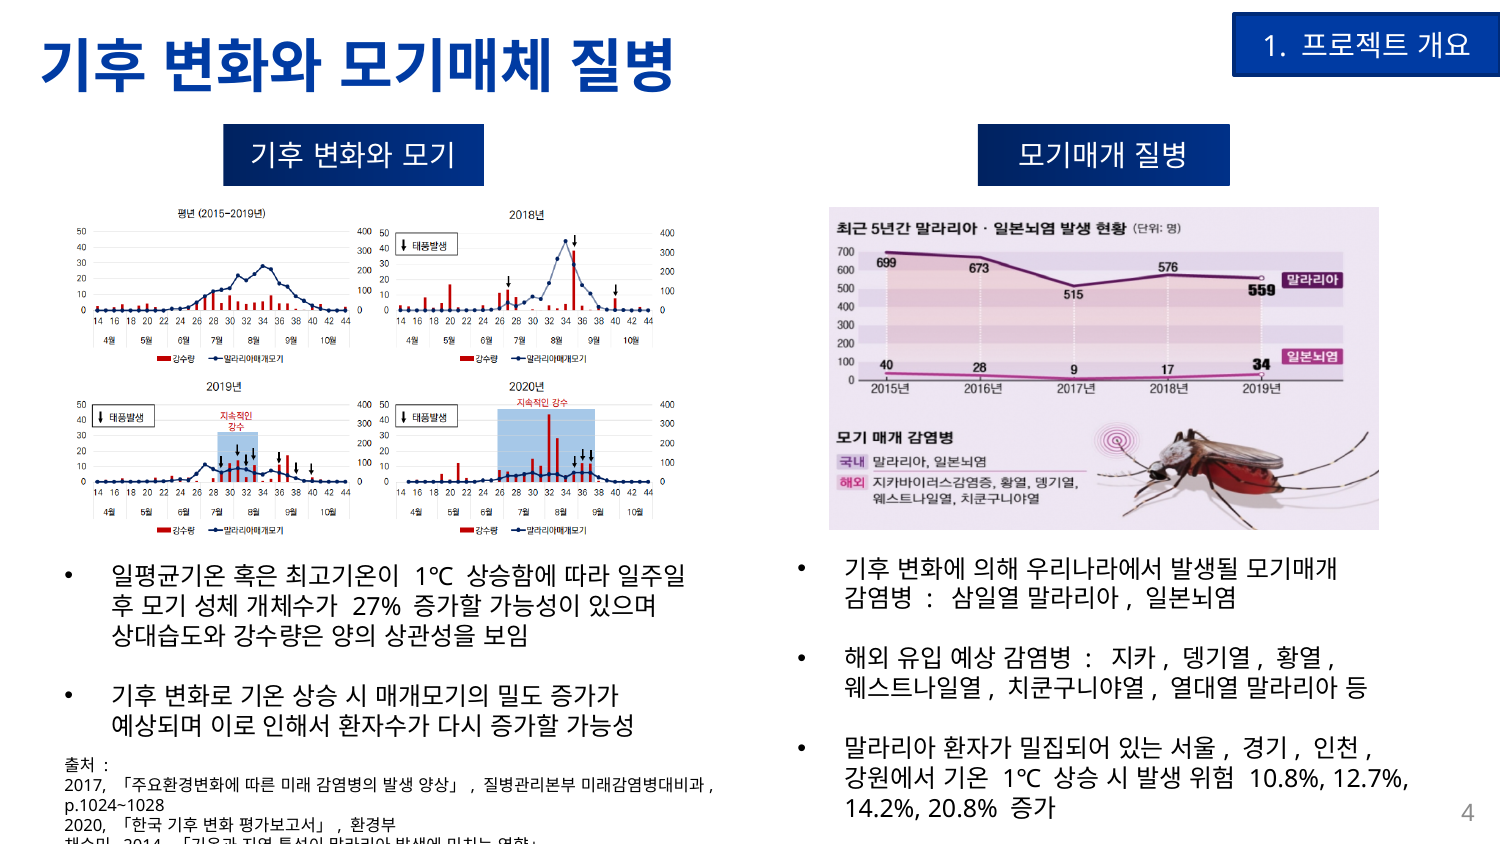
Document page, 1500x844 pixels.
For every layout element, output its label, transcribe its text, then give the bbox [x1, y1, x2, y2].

picture [74, 196, 681, 542]
title 기후 변화와 모기매체 질병 [24, 14, 1291, 109]
text_box 1. 프로젝트 개요 [1232, 12, 1500, 77]
text_box 출처 : 2017, 「주요환경변화에 따른 미래 감염병의 발생 양상」, 질병관리본부 미래감염병대비과, p.1024~1028 2020, 「한국 기후 변화 평가보고서」, 환경부 채수미, 2014, 「기온과 지역 특성이 말라리아 발생에 미치는 영향」 [49, 747, 800, 844]
text_box 일평균기온 혹은 최고기온이 1℃ 상승함에 따라 일주일 후 모기 성체 개체수가 27% 증가할 가능성이 있으며 상대습도와 강수량은 양의 상관성을 보임 기후 변화로 기온 상승 시 매개모기의 밀도 증가가 예상되며 이로 인해서 환자수가 다시 증가할 가능성 [49, 552, 705, 747]
slide_number 4 [1152, 788, 1491, 834]
text_box 기후 변화에 의해 우리나라에서 발생될 모기매개 감염병 : 삼일열 말라리아, 일본뇌염 해외 유입 예상 감염병 : 지카, 뎅기열, 황열, 웨스트나일열, 치쿤구니야열, 열대열 말라리아 등 말라리아 환자가 밀집되어 있는 서울, 경기, 인천, 강원에서 기온 1℃ 상승 시 발생 위험 10.8%, 12.7%, 14.2%, 20.8% 증가 [782, 545, 1427, 830]
text_box 기후 변화와 모기 [221, 123, 486, 187]
text_box 모기매개 질병 [976, 123, 1232, 187]
picture [829, 207, 1379, 530]
